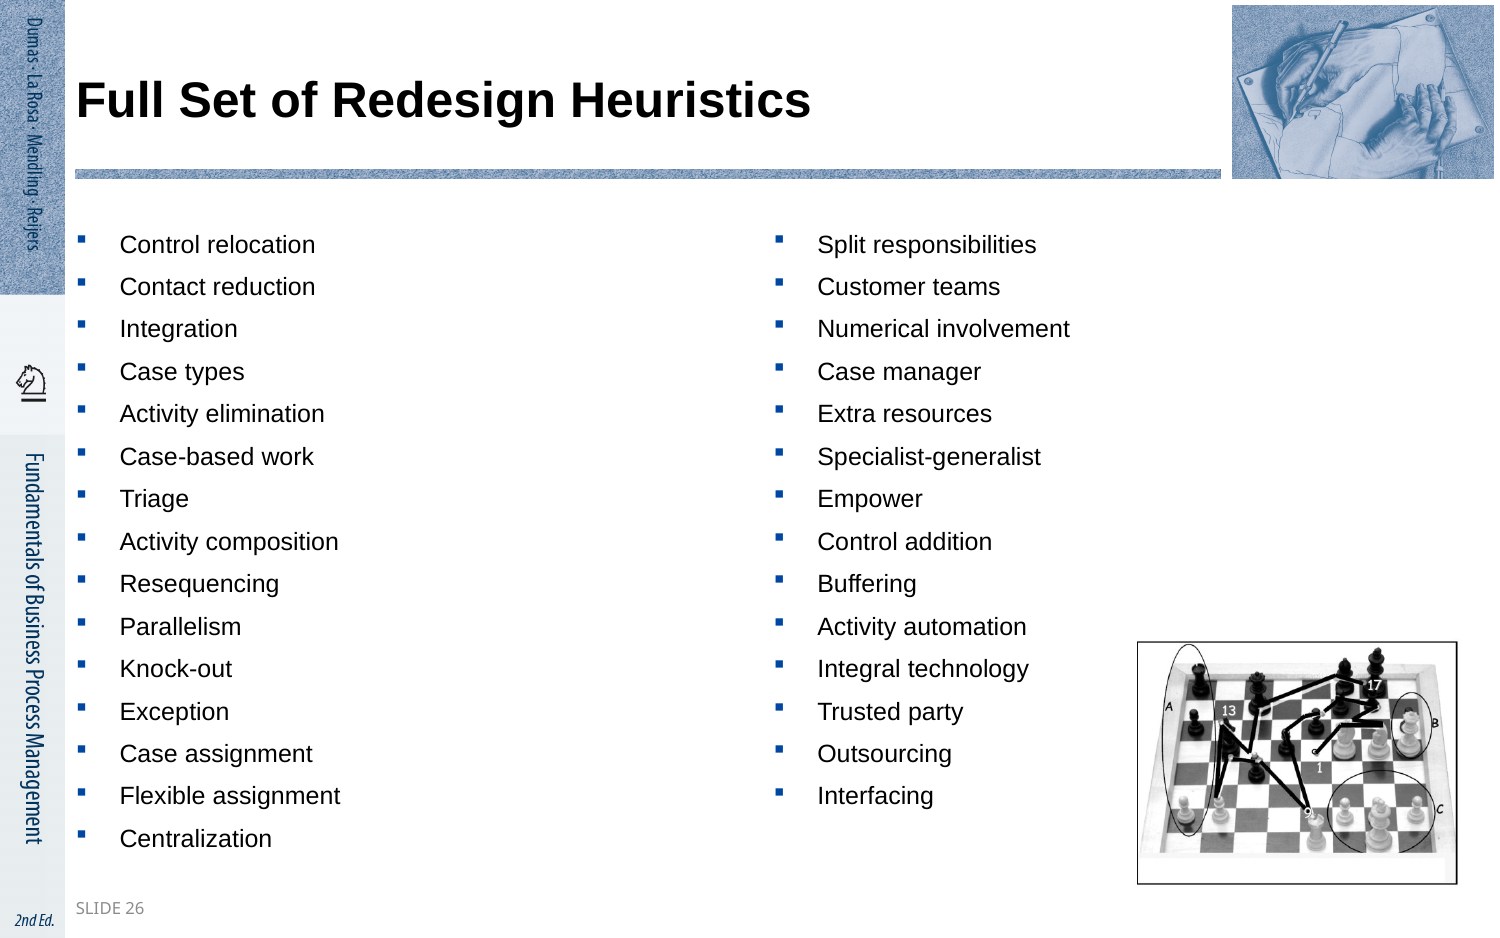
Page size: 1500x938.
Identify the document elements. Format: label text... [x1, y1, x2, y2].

picture [1232, 5, 1494, 179]
list Split responsibilities Customer teams Numerical involvement Case manager Extra resources Specialist-generalist Empower Control addition Buffering Activity automation Integral technology Trusted party Outsourcing Interfacing [773, 220, 1424, 854]
picture [0, 0, 65, 938]
list Control relocation Contact reduction Integration Case types Activity elimination Case-based work Triage Activity composition Resequencing Parallelism Knock-out Exception Case assignment Flexible assignment Centralization [75, 220, 726, 854]
picture [75, 169, 1221, 179]
picture [1133, 638, 1462, 887]
title Full Set of Redesign Heuristics [75, 22, 1198, 172]
slide_number Slide 26 [75, 887, 223, 931]
